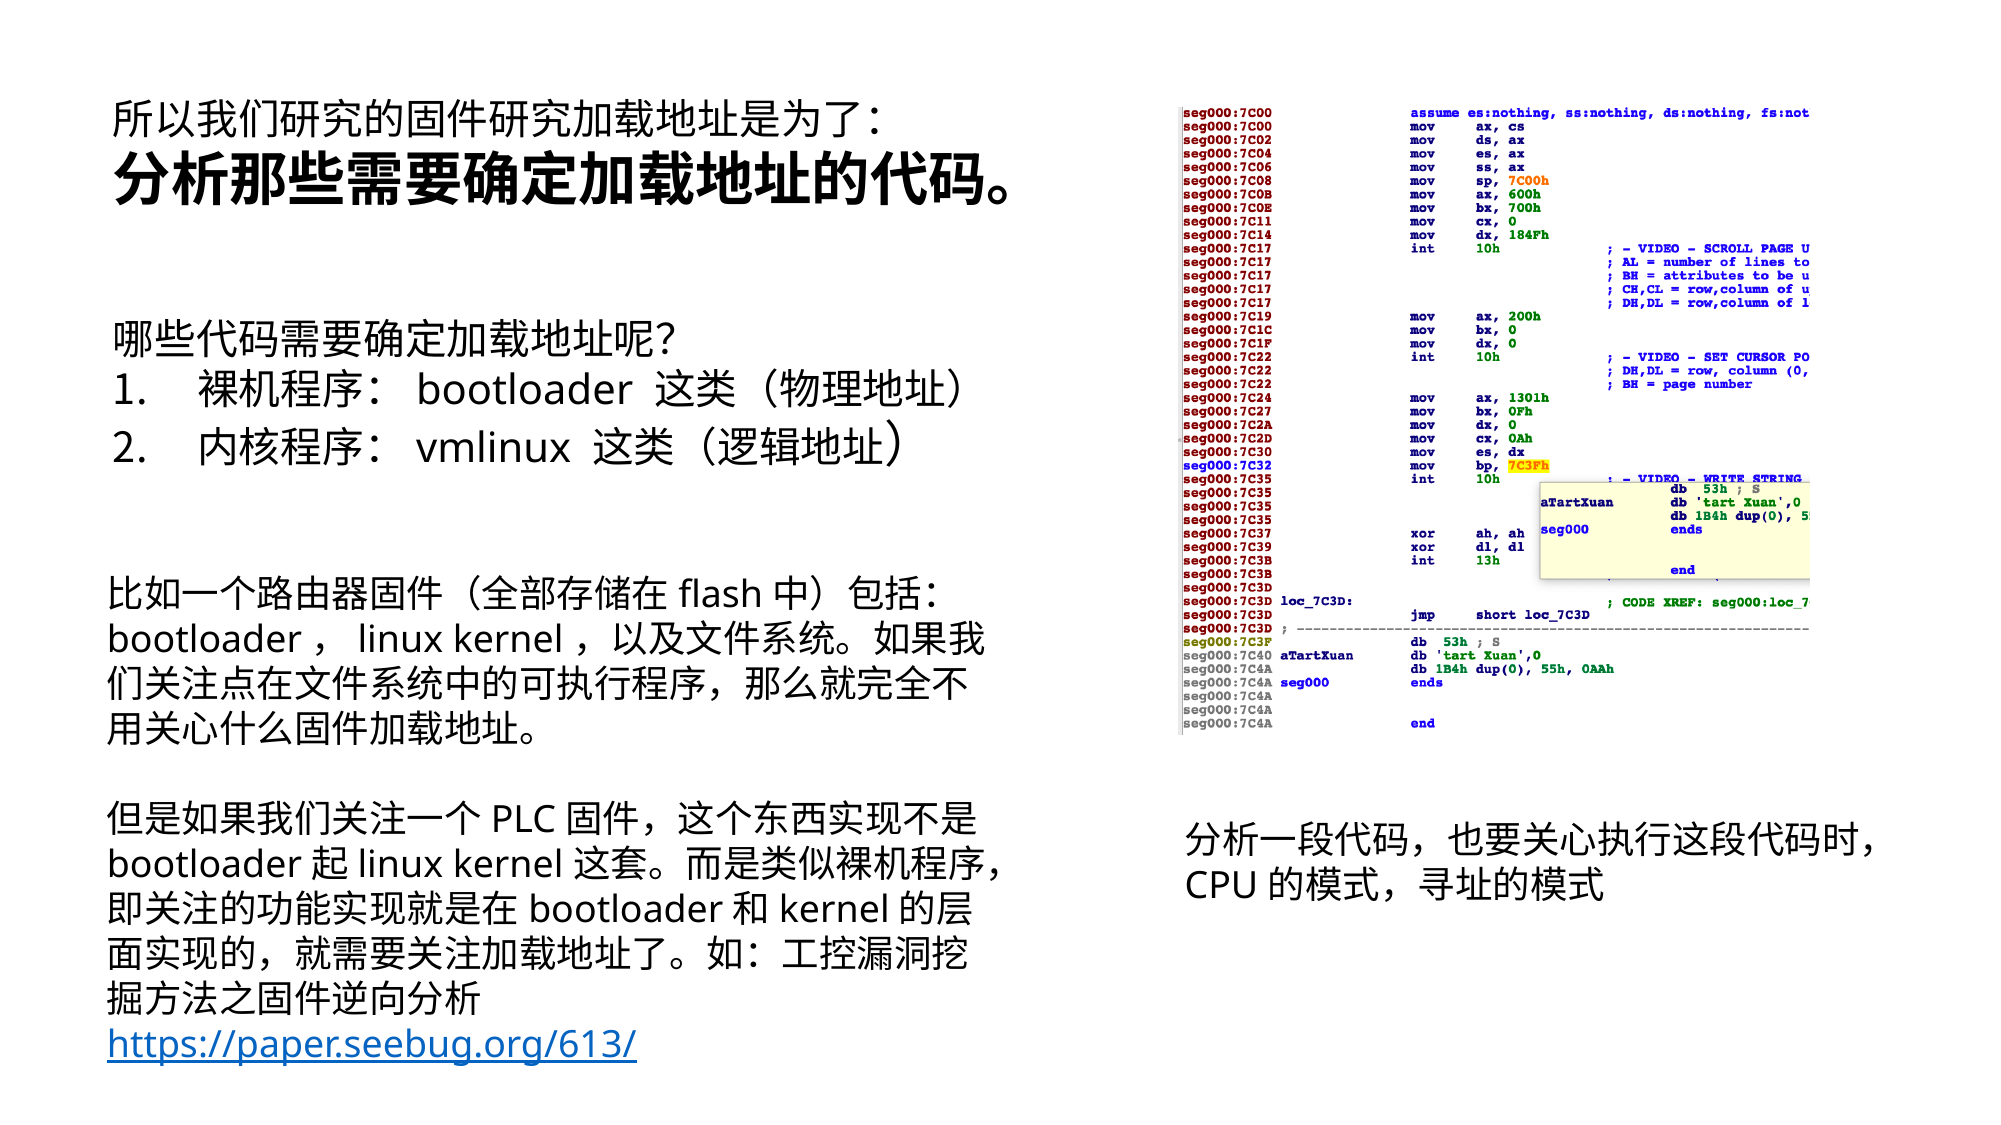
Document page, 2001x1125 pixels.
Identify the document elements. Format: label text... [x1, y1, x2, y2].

picture [1178, 107, 1810, 735]
text_box 所以我们研究的固件研究加载地址是为了： 分析那些需要确定加载地址的代码。 哪些代码需要确定加载地址呢？ 裸机程序：bootloader 这类（物理地址） 内核程序：vmlinux 这类（逻辑地址） [98, 85, 1060, 480]
text_box 分析一段代码，也要关心执行这段代码时，CPU的模式，寻址的模式 [1169, 808, 1908, 914]
text_box 比如一个路由器固件（全部存储在flash中）包括： bootloader，linux kernel，以及文件系统。如果我们关注点在文件系统中的可执行程序，那么就完全不用关心什么固件加载地址。 但是如果我们关注一个PLC固件，这个东西实现不是bootloader起linux kernel这套。而是类似裸机程序，即关注的功能实现就是在bootloader和kernel的层面实现的，就需要关注加载地址了。如：工控漏洞挖掘方法之固件逆向分析 https://paper.seebug.org/613/ [92, 562, 1009, 1079]
